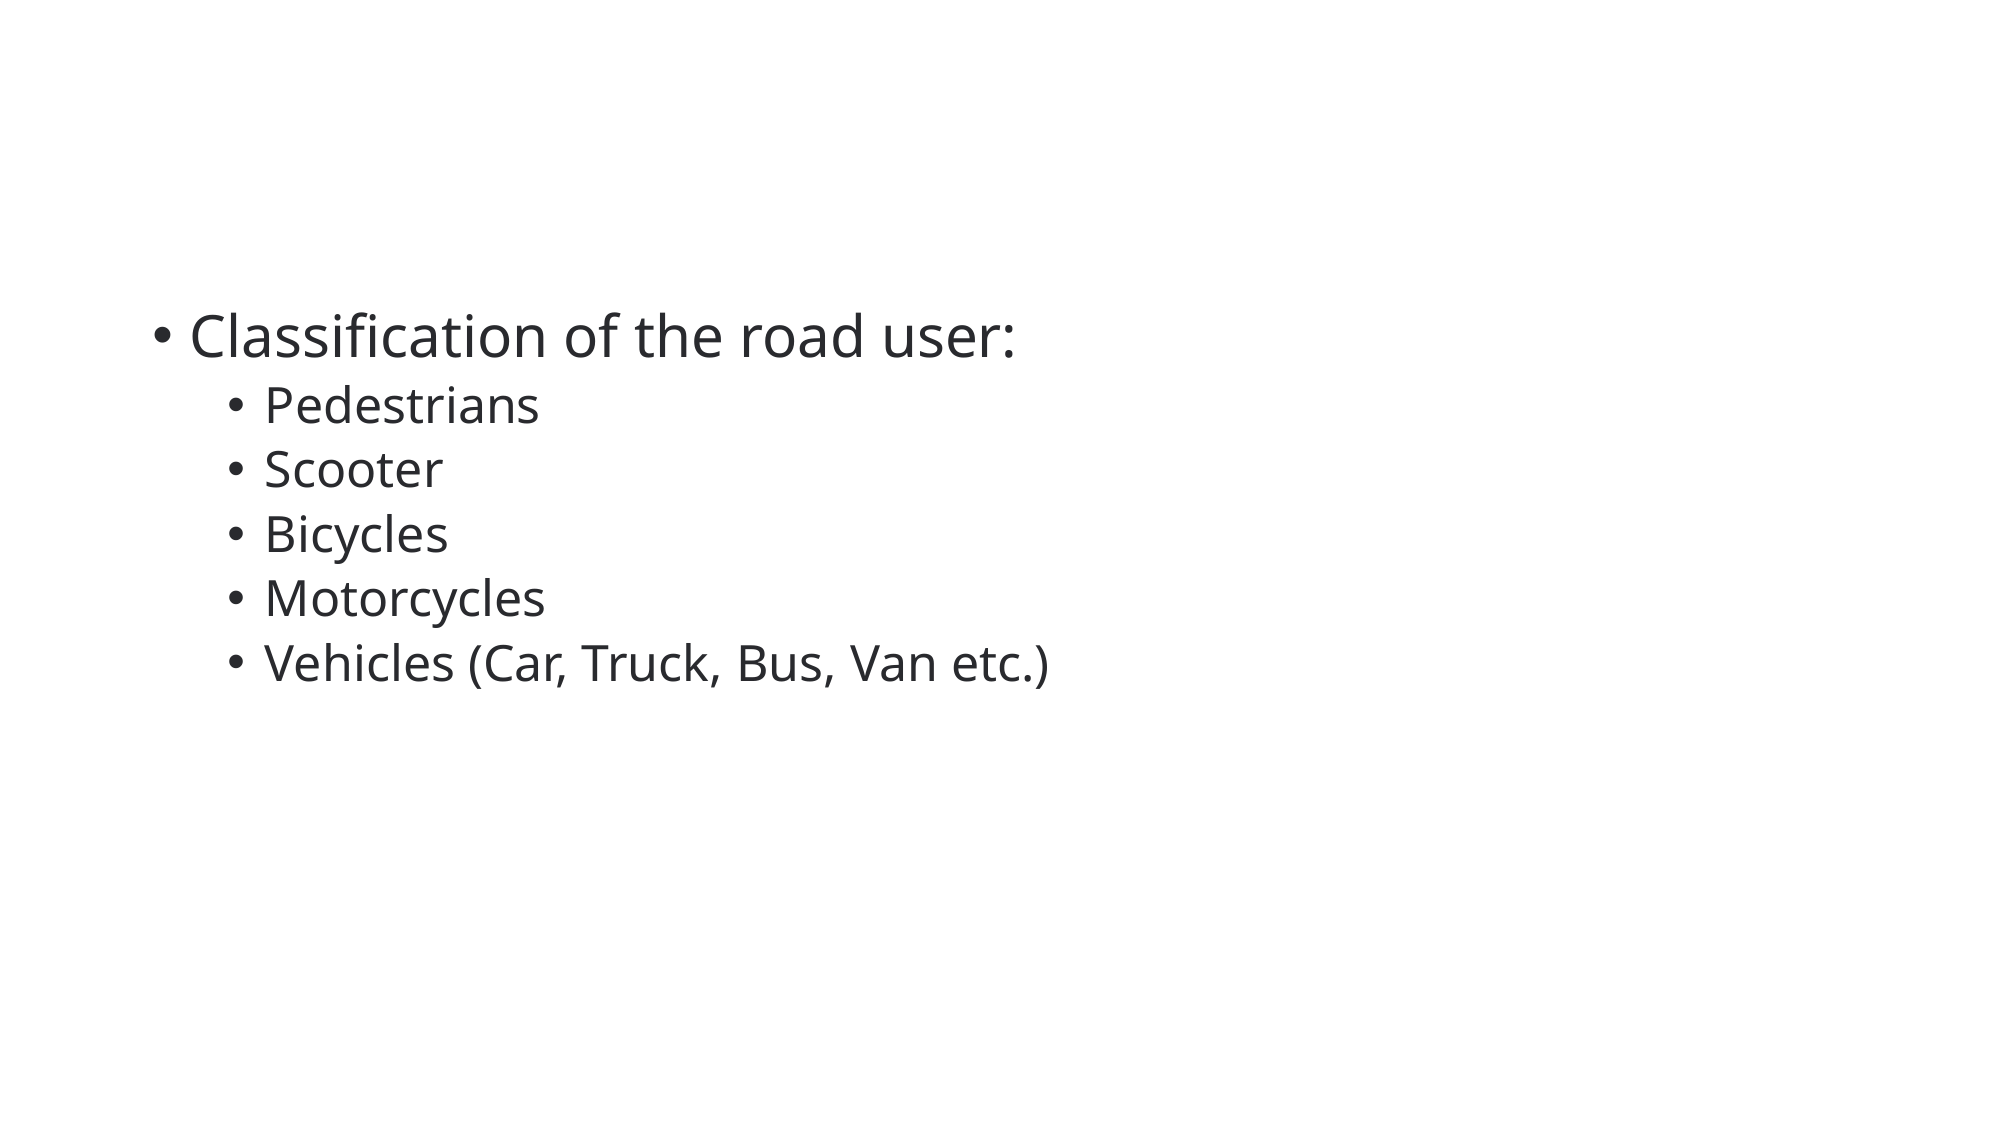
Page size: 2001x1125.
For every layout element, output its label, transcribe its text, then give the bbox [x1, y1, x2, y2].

list Classification of the road user: Pedestrians Scooter Bicycles Motorcycles Vehicles (Car, Truck, Bus, Van etc.) [137, 299, 1863, 1014]
